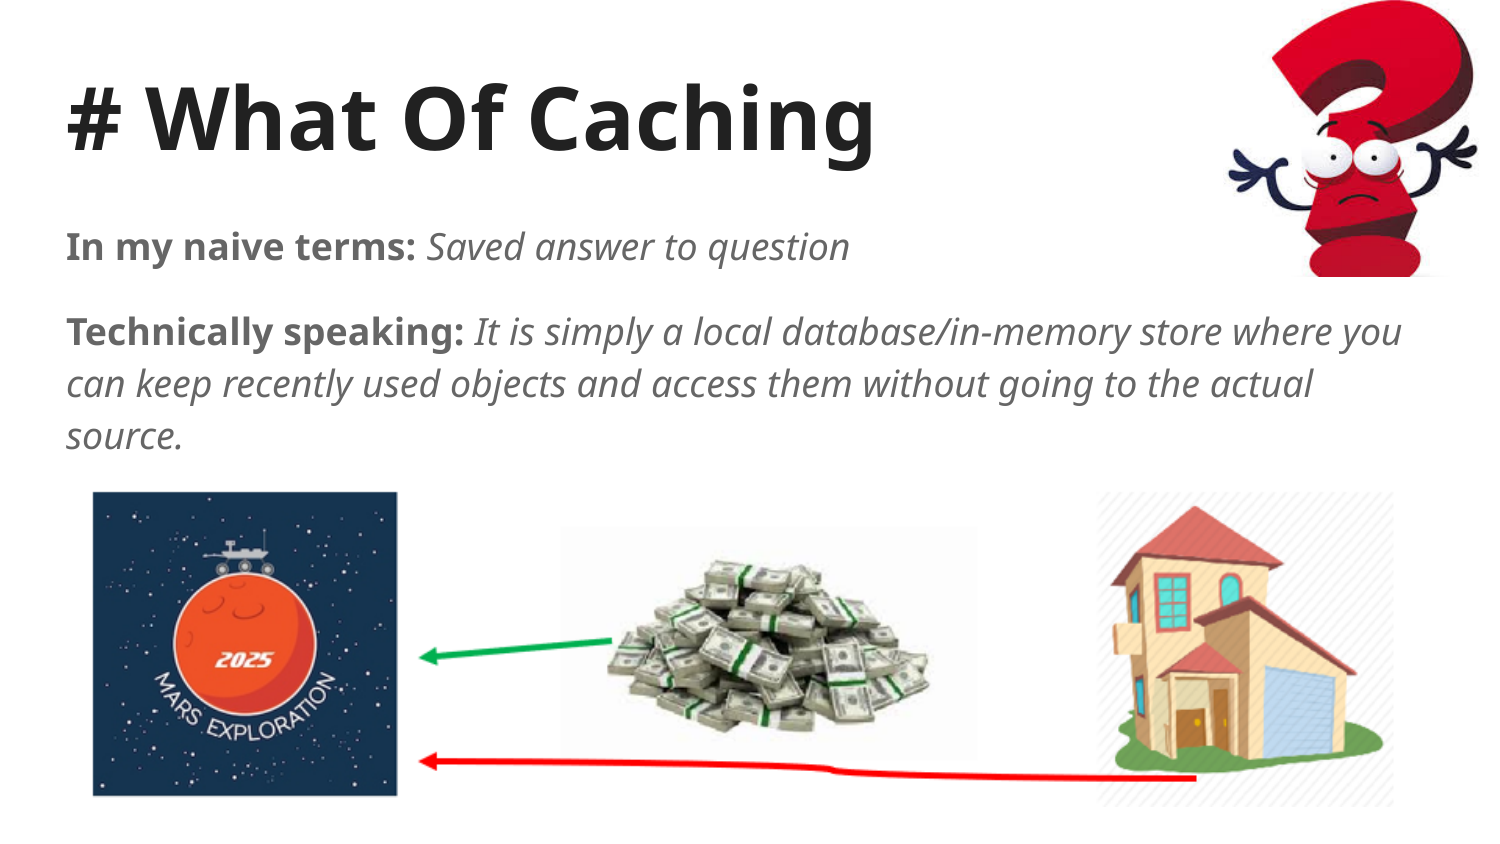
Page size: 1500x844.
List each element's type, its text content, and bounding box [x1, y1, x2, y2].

title # What Of Caching [51, 48, 1218, 180]
picture [1223, 0, 1500, 277]
list In my naive terms: Saved answer to question Technically speaking: It is simply a local database/in-memory store where you can keep recently used objects and access them without going to the actual source. [51, 201, 1449, 750]
picture [61, 472, 1425, 808]
